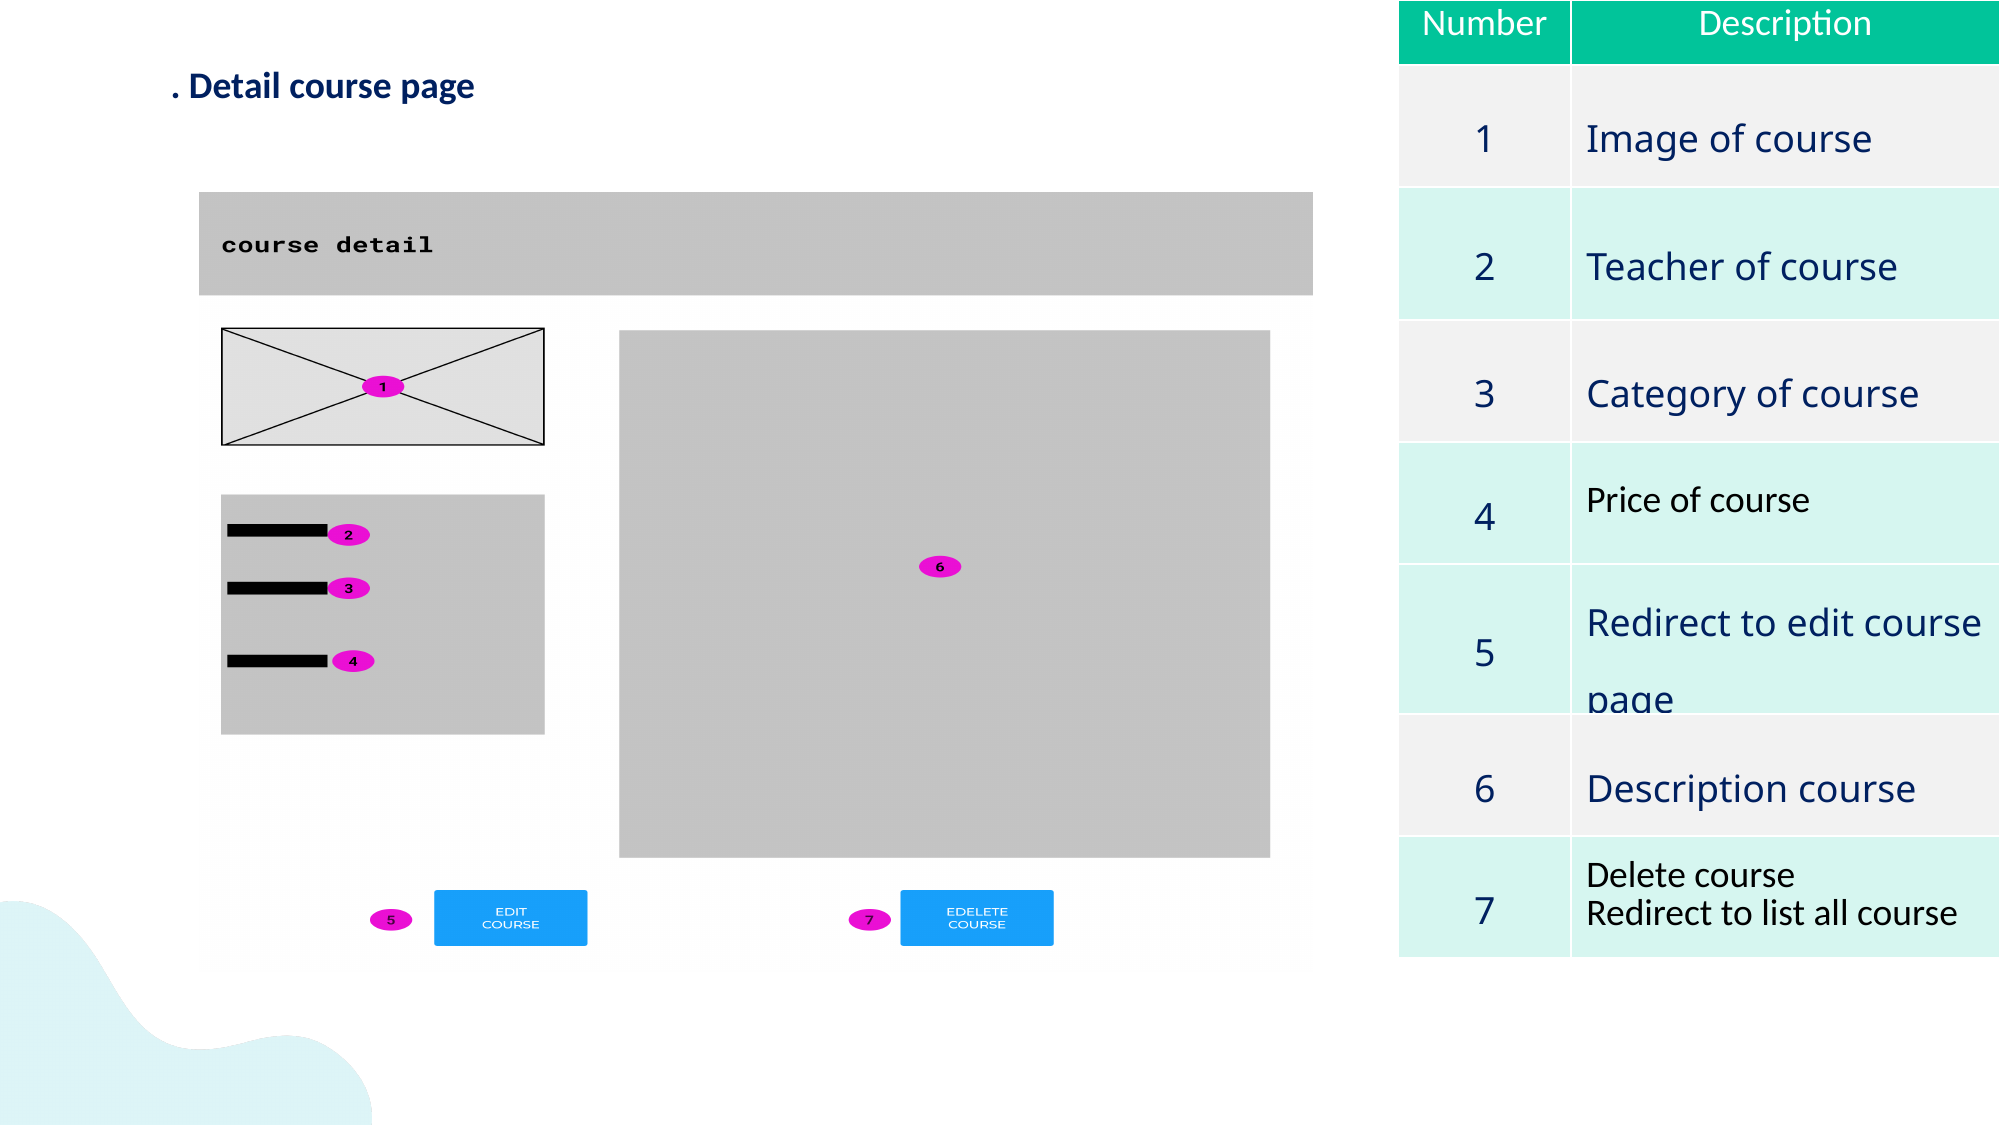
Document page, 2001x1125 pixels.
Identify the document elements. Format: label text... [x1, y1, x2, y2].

table_header Redirect to edit course page [1572, 565, 1999, 713]
picture [0, 192, 1313, 1125]
table_cell Image of course [1572, 66, 1999, 186]
table_header 5 [1399, 565, 1570, 713]
table_cell Delete course Redirect to list all course [1572, 837, 1999, 957]
table_cell Price of course [1572, 443, 1999, 563]
table_cell 4 [1399, 443, 1570, 563]
table_cell Description course [1572, 715, 1999, 835]
table_cell 3 [1399, 321, 1570, 441]
table_header Description [1572, 1, 1999, 64]
table_cell Category of course [1572, 321, 1999, 441]
table_cell 6 [1399, 715, 1570, 835]
table_cell 7 [1399, 837, 1570, 957]
text_box . Detail course page [155, 53, 1156, 114]
table_header Number [1399, 1, 1570, 64]
table_cell Teacher of course [1572, 188, 1999, 319]
table_cell 1 [1399, 66, 1570, 186]
table_cell 2 [1399, 188, 1570, 319]
